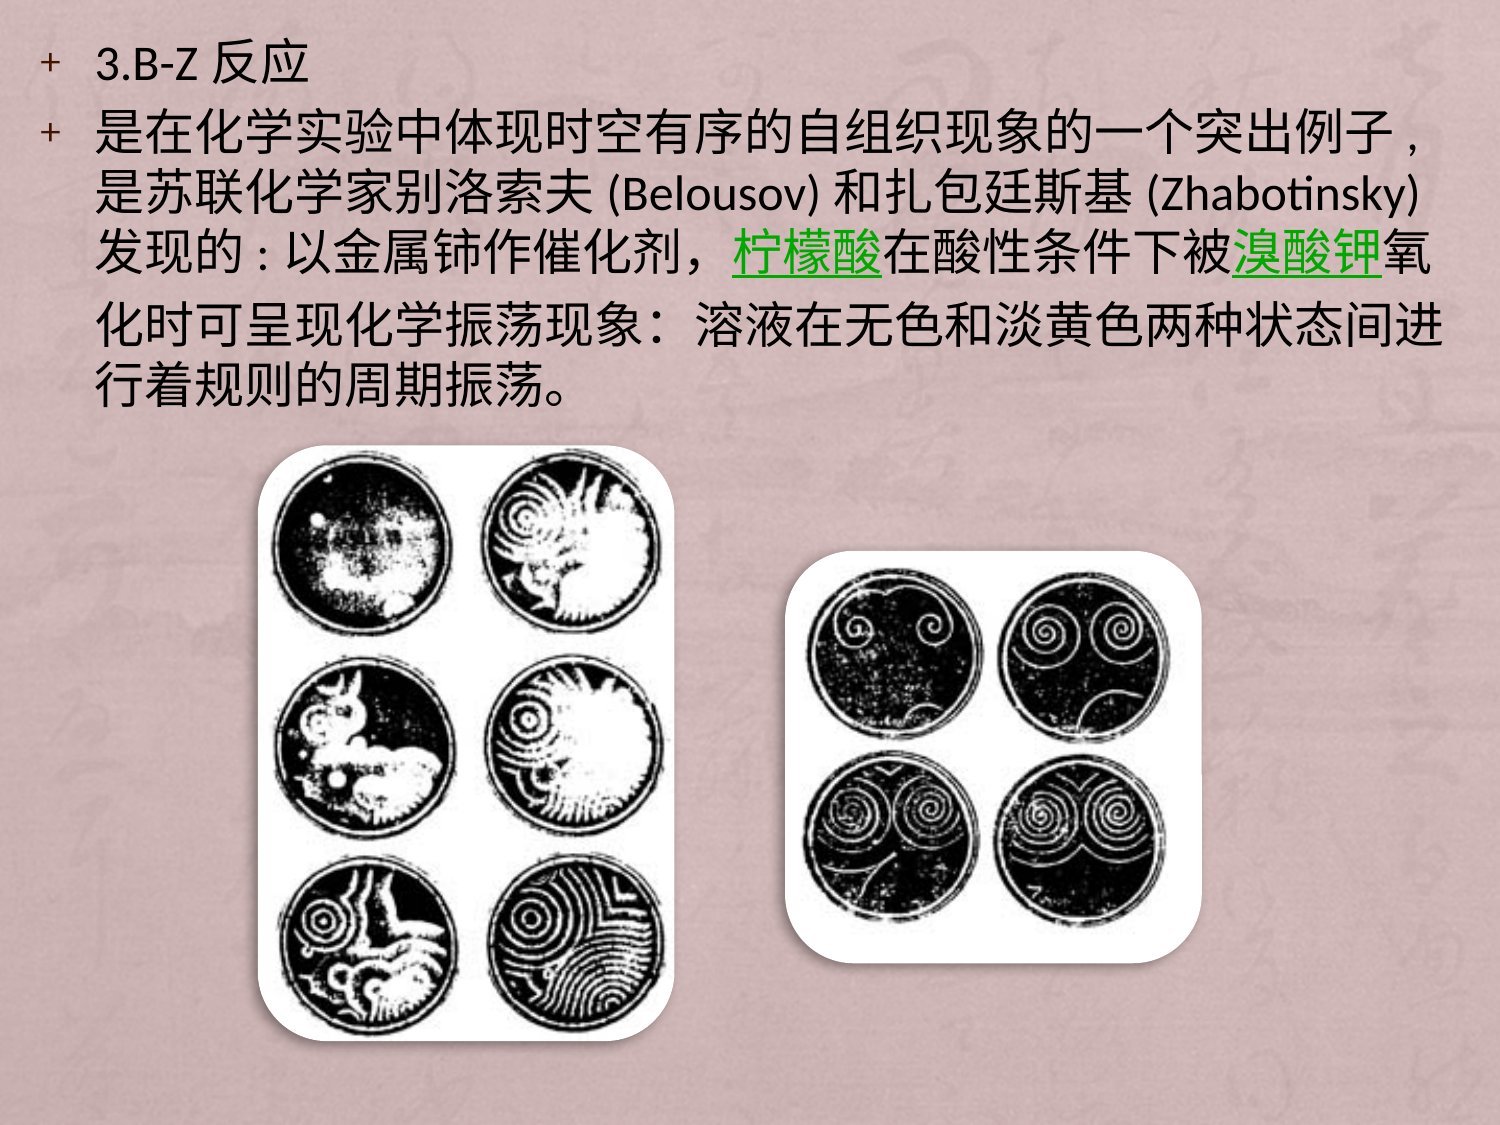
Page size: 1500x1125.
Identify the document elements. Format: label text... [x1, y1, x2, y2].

list 3.B-Z反应 是在化学实验中体现时空有序的自组织现象的一个突出例子,是苏联化学家别洛索夫(Belousov)和扎包廷斯基(Zhabotinsky)发现的:以金属铈作催化剂，柠檬酸在酸性条件下被溴酸钾氧化时可呈现化学振荡现象：溶液在无色和淡黄色两种状态间进行着规则的周期振荡。 [23, 23, 1477, 1102]
picture [784, 550, 1203, 964]
picture [257, 444, 675, 1042]
